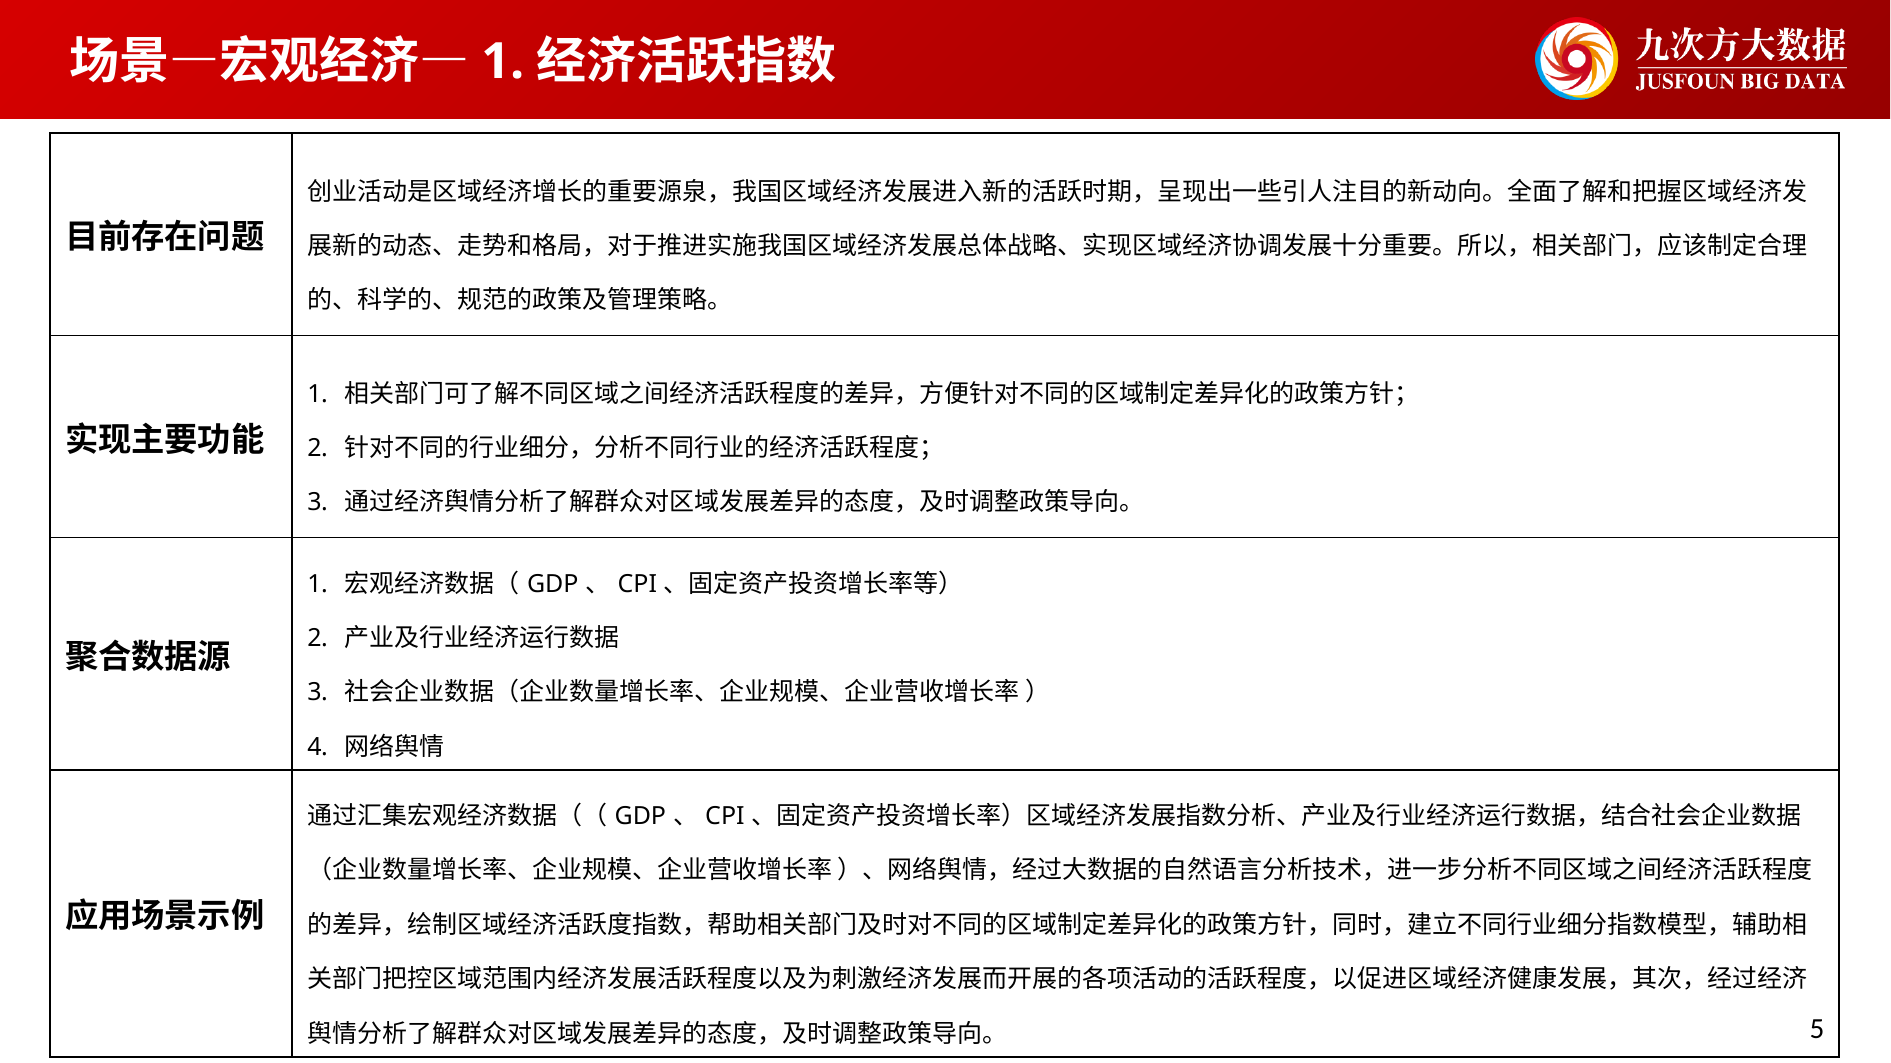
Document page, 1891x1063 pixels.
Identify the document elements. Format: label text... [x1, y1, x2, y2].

picture [1839, 17, 1847, 100]
text_box 5 [1398, 1001, 1839, 1059]
text_box 场景—宏观经济—1.经济活跃指数 [52, 10, 1839, 107]
table_cell 聚合数据源 [51, 538, 291, 769]
table_cell 宏观经济数据（GDP、CPI、固定资产投资增长率等） 产业及行业经济运行数据 社会企业数据（企业数量增长率、企业规模、企业营收增长率 ） 网络舆情 [293, 538, 1838, 769]
table_cell 相关部门可了解不同区域之间经济活跃程度的差异，方便针对不同的区域制定差异化的政策方针； 针对不同的行业细分，分析不同行业的经济活跃程度； 通过经济舆情分析了解群众对区域发展差异的态度，及时调整政策导向。 [293, 336, 1838, 537]
table_cell 通过汇集宏观经济数据（（GDP、CPI、固定资产投资增长率）区域经济发展指数分析、产业及行业经济运行数据，结合社会企业数据（企业数量增长率、企业规模、企业营收增长率 ）、网络舆情，经过大数据的自然语言分析技术，进一步分析不同区域之间经济活跃程度的差异，绘制区域经济活跃度指数，帮助相关部门及时对不同的区域制定差异化的政策方针，同时，建立不同行业细分指数模型，辅助相关部门把控区域范围内经济发展活跃程度以及为刺激经济发展而开展的各项活动的活跃程度，以促进区域经济健康发展，其次，经过经济舆情分析了解群众对区域发展差异的态度，及时调整政策导向。 [293, 771, 1838, 1056]
table_header 创业活动是区域经济增长的重要源泉，我国区域经济发展进入新的活跃时期，呈现出一些引人注目的新动向。全面了解和把握区域经济发展新的动态、走势和格局，对于推进实施我国区域经济发展总体战略、实现区域经济协调发展十分重要。所以，相关部门，应该制定合理的、科学的、规范的政策及管理策略。 [293, 134, 1838, 335]
table_cell 实现主要功能 [51, 336, 291, 537]
table_cell 应用场景示例 [51, 771, 291, 1056]
table_header 目前存在问题 [51, 134, 291, 335]
